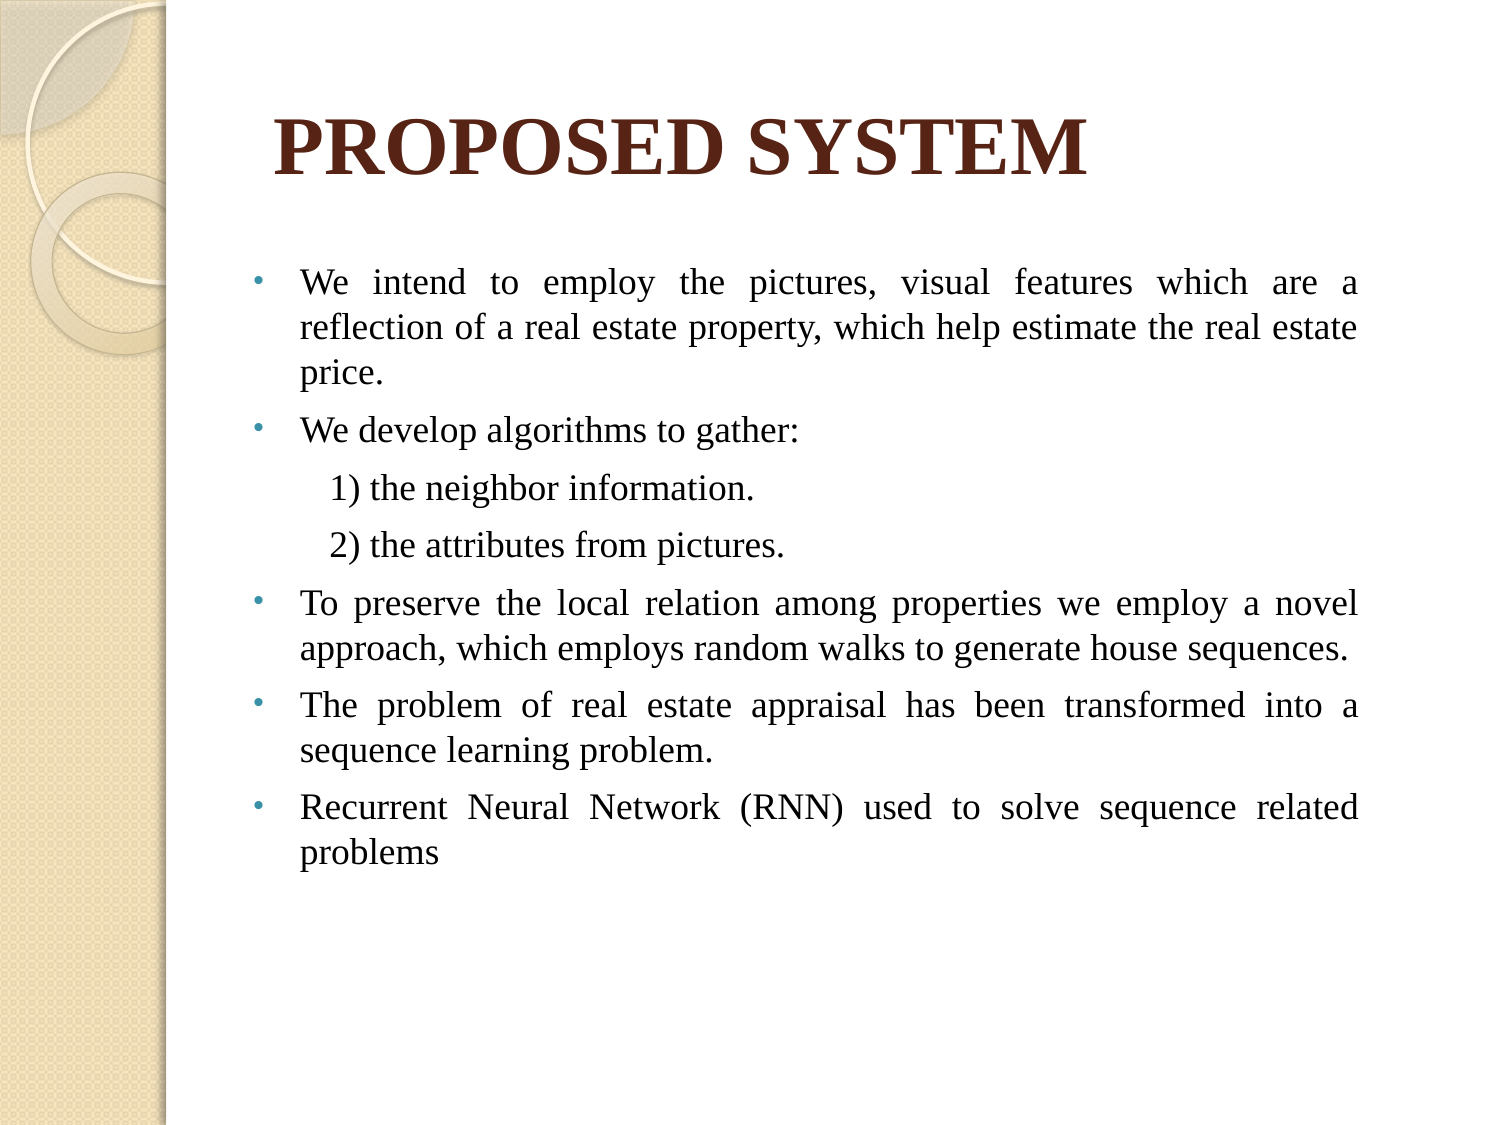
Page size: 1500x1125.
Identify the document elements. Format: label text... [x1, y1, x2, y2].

list We intend to employ the pictures, visual features which are a reflection of a real estate property, which help estimate the real estate price. We develop algorithms to gather: 1) the neighbor information. 2) the attributes from pictures. To preserve the local relation among properties we employ a novel approach, which employs random walks to generate house sequences. The problem of real estate appraisal has been transformed into a sequence learning problem. Recurrent Neural Network (RNN) used to solve sequence related problems [225, 249, 1375, 1063]
title PROPOSED SYSTEM [235, 45, 1466, 233]
